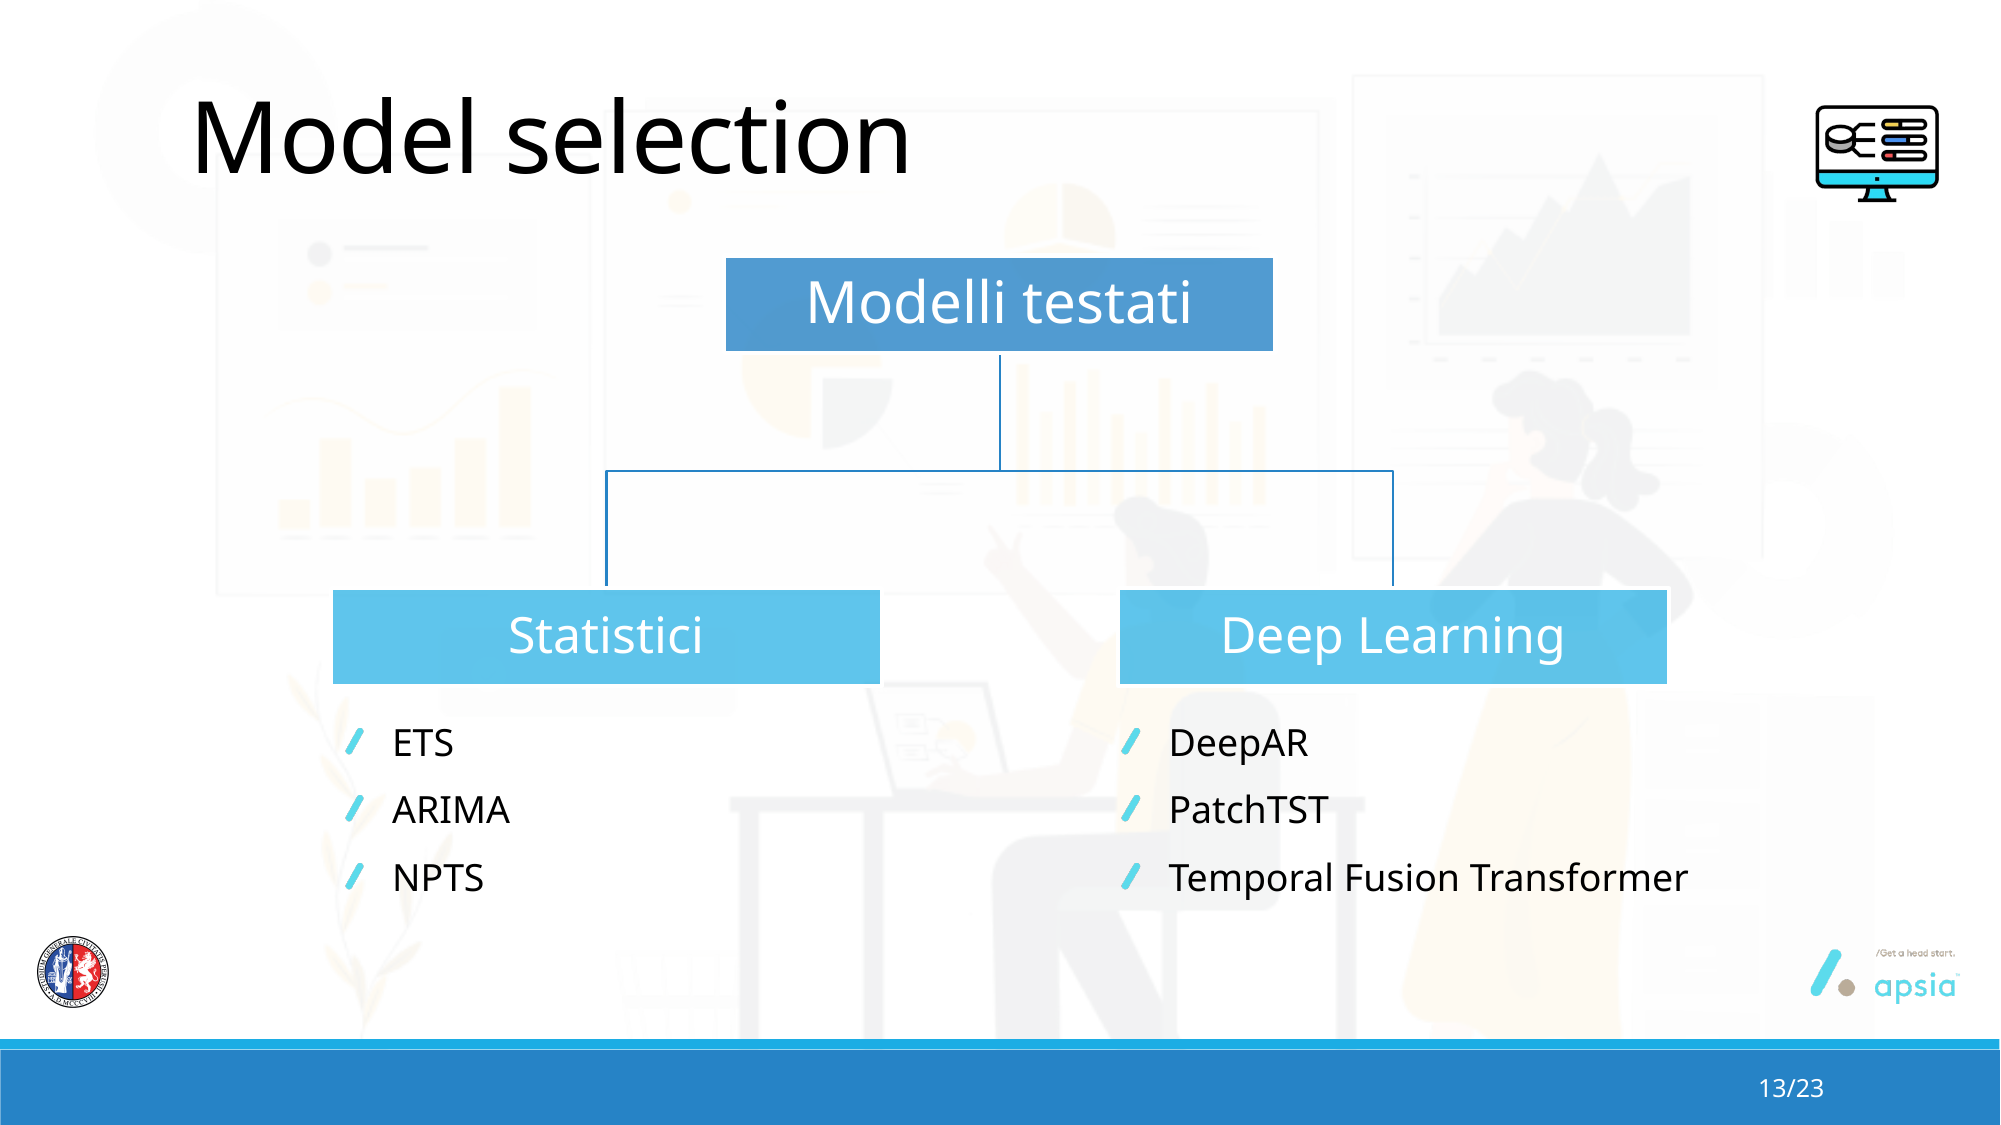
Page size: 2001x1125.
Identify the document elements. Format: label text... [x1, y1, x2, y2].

slide_number 13/23 [1624, 1059, 1840, 1120]
picture [1807, 947, 1964, 1008]
picture [345, 863, 366, 890]
picture [1790, 67, 1964, 241]
picture [345, 795, 366, 822]
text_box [329, 161, 1671, 780]
text_box Model selection [174, 84, 1787, 240]
text_box ETS ARIMA NPTS [330, 786, 811, 907]
picture [1121, 863, 1143, 890]
picture [1121, 795, 1143, 822]
picture [36, 935, 109, 1008]
text_box DeepAR PatchTST Temporal Fusion Transformer [1106, 688, 1765, 907]
